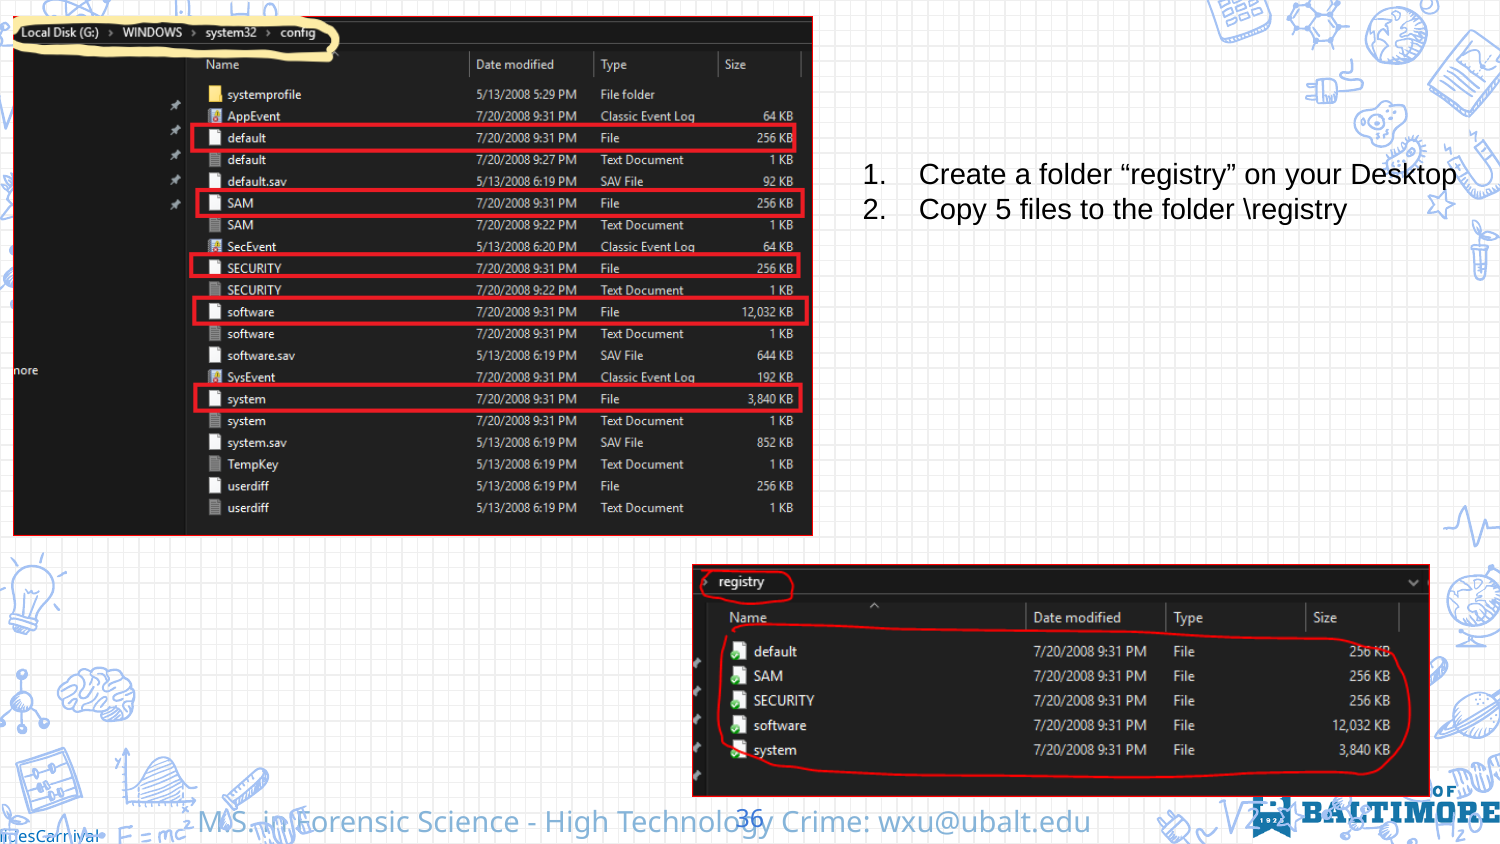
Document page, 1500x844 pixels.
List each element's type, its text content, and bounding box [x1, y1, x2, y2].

picture [1354, 819, 1361, 827]
text_box Create a folder “registry” on your Desktop Copy 5 files to the folder \registry [847, 147, 1482, 233]
picture [1481, 771, 1489, 788]
picture [1471, 771, 1479, 786]
picture [13, 15, 813, 536]
picture [1479, 779, 1483, 790]
picture [692, 564, 1500, 844]
picture [1388, 823, 1396, 835]
slide_number 36 [705, 804, 795, 844]
